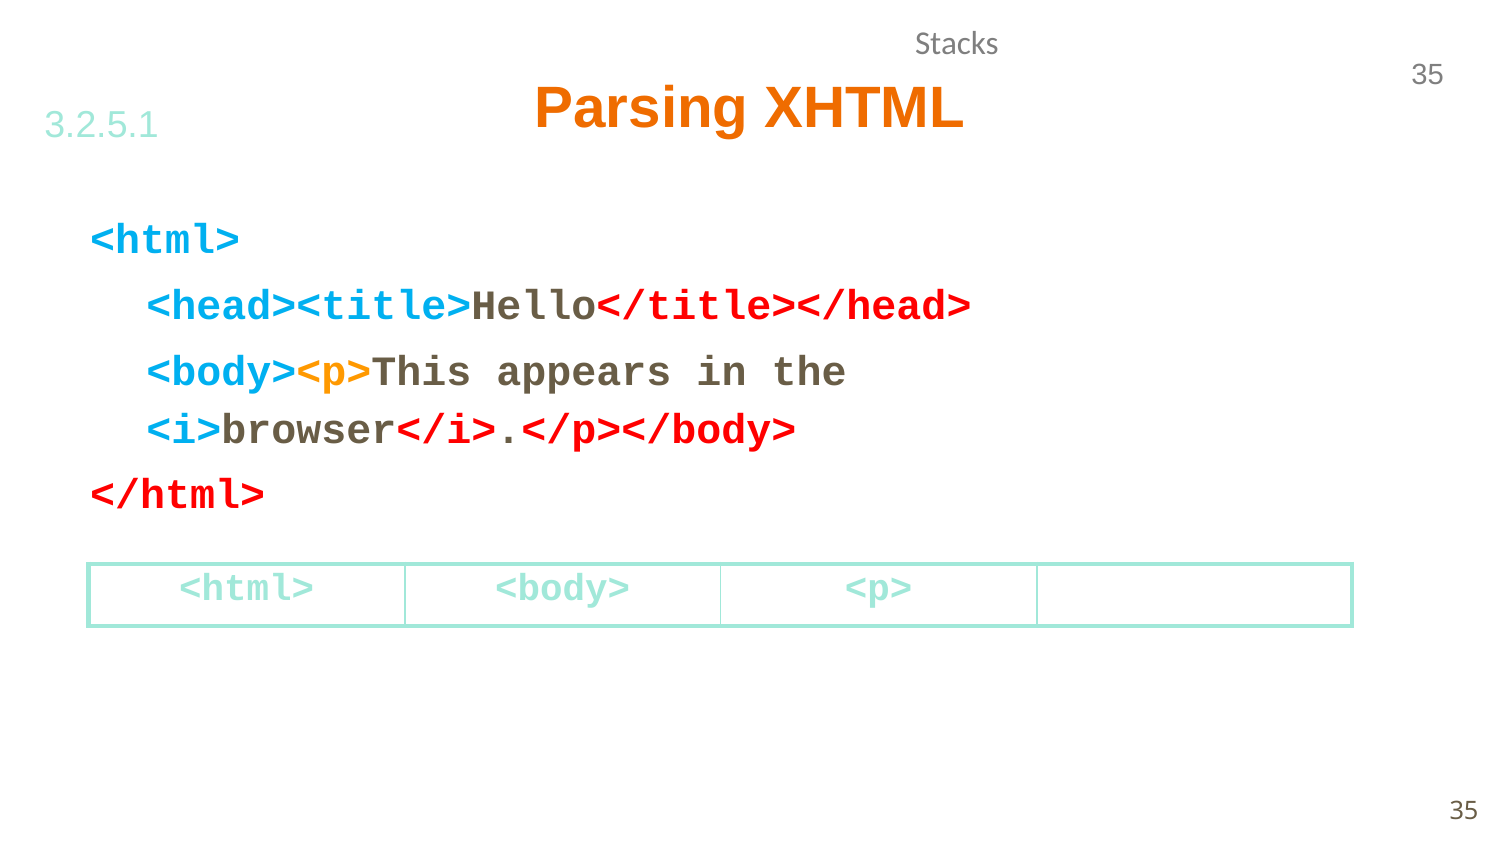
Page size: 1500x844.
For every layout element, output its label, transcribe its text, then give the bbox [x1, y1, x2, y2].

text_box 3.2.5.1 [29, 93, 176, 153]
table_header <html> [91, 566, 404, 624]
table_header <p> [721, 566, 1036, 624]
table_header <body> [406, 566, 720, 624]
title Parsing XHTML [75, 33, 1425, 175]
table_header [1038, 566, 1350, 624]
list <html> <head><title>Hello</title></head> <body><p>This appears in the <i>browser</i>.</p></body> </html> [75, 196, 1425, 754]
slide_number ‹#› [1403, 779, 1494, 844]
